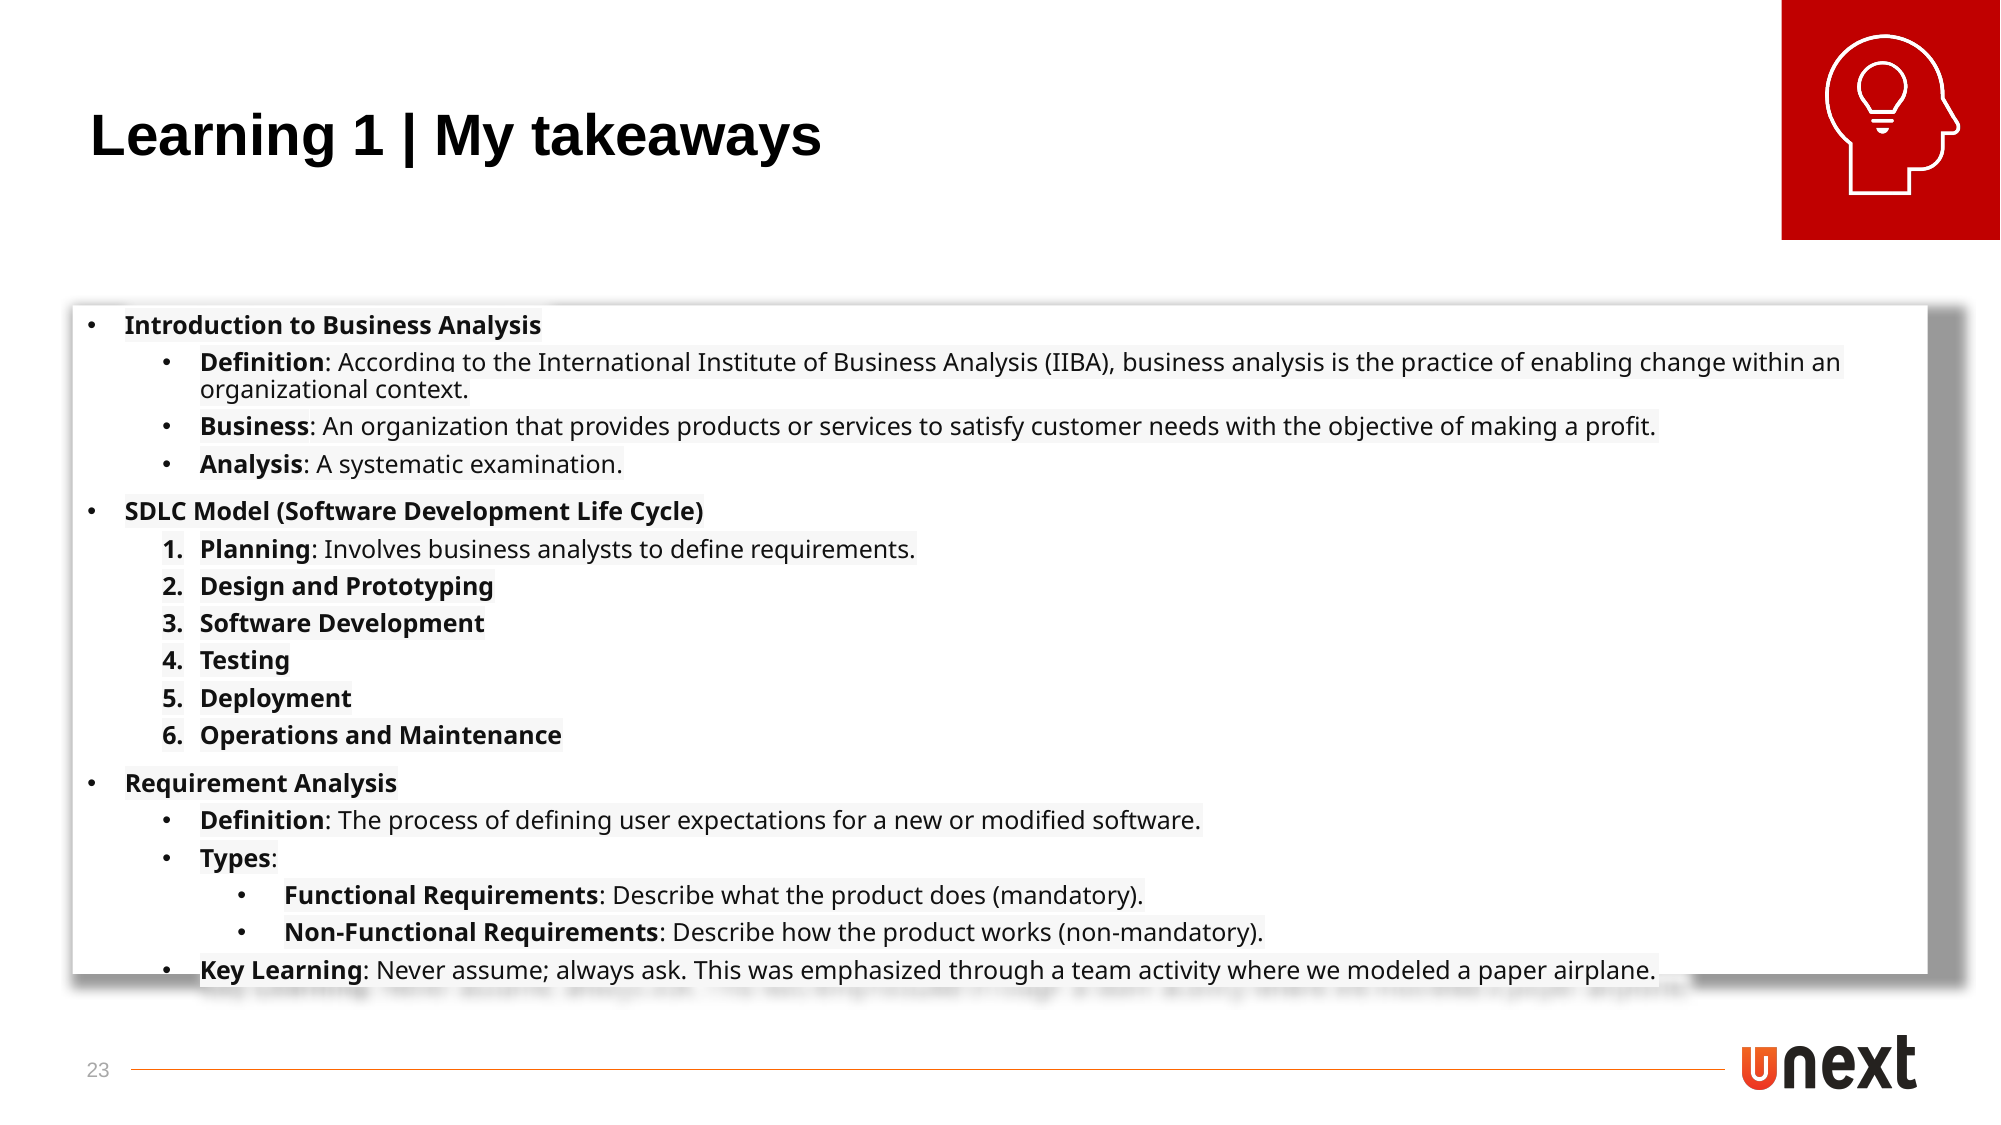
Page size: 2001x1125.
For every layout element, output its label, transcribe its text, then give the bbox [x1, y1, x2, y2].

text_box [1781, 0, 2000, 241]
slide_number 23 [48, 1047, 110, 1091]
text_box Introduction to Business Analysis Definition: According to the International Institute of Business Analysis (IIBA), business analysis is the practice of enabling change within an organizational context. Business: An organization that provides products or services to satisfy customer needs with the objective of making a profit. Analysis: A systematic examination. SDLC Model (Software Development Life Cycle) Planning: Involves business analysts to define requirements. Design and Prototyping Software Development Testing Deployment Operations and Maintenance Requirement Analysis Definition: The process of defining user expectations for a new or modified software. Types: Functional Requirements: Describe what the product does (mandatory). Non-Functional Requirements: Describe how the product works (non-mandatory). Key Learning: Never assume; always ask. This was emphasized through a team activity where we modeled a paper airplane. [72, 305, 1928, 974]
picture [1742, 1035, 1917, 1090]
title Learning 1 | My takeaways [76, 78, 1797, 196]
picture [1797, 23, 1988, 214]
